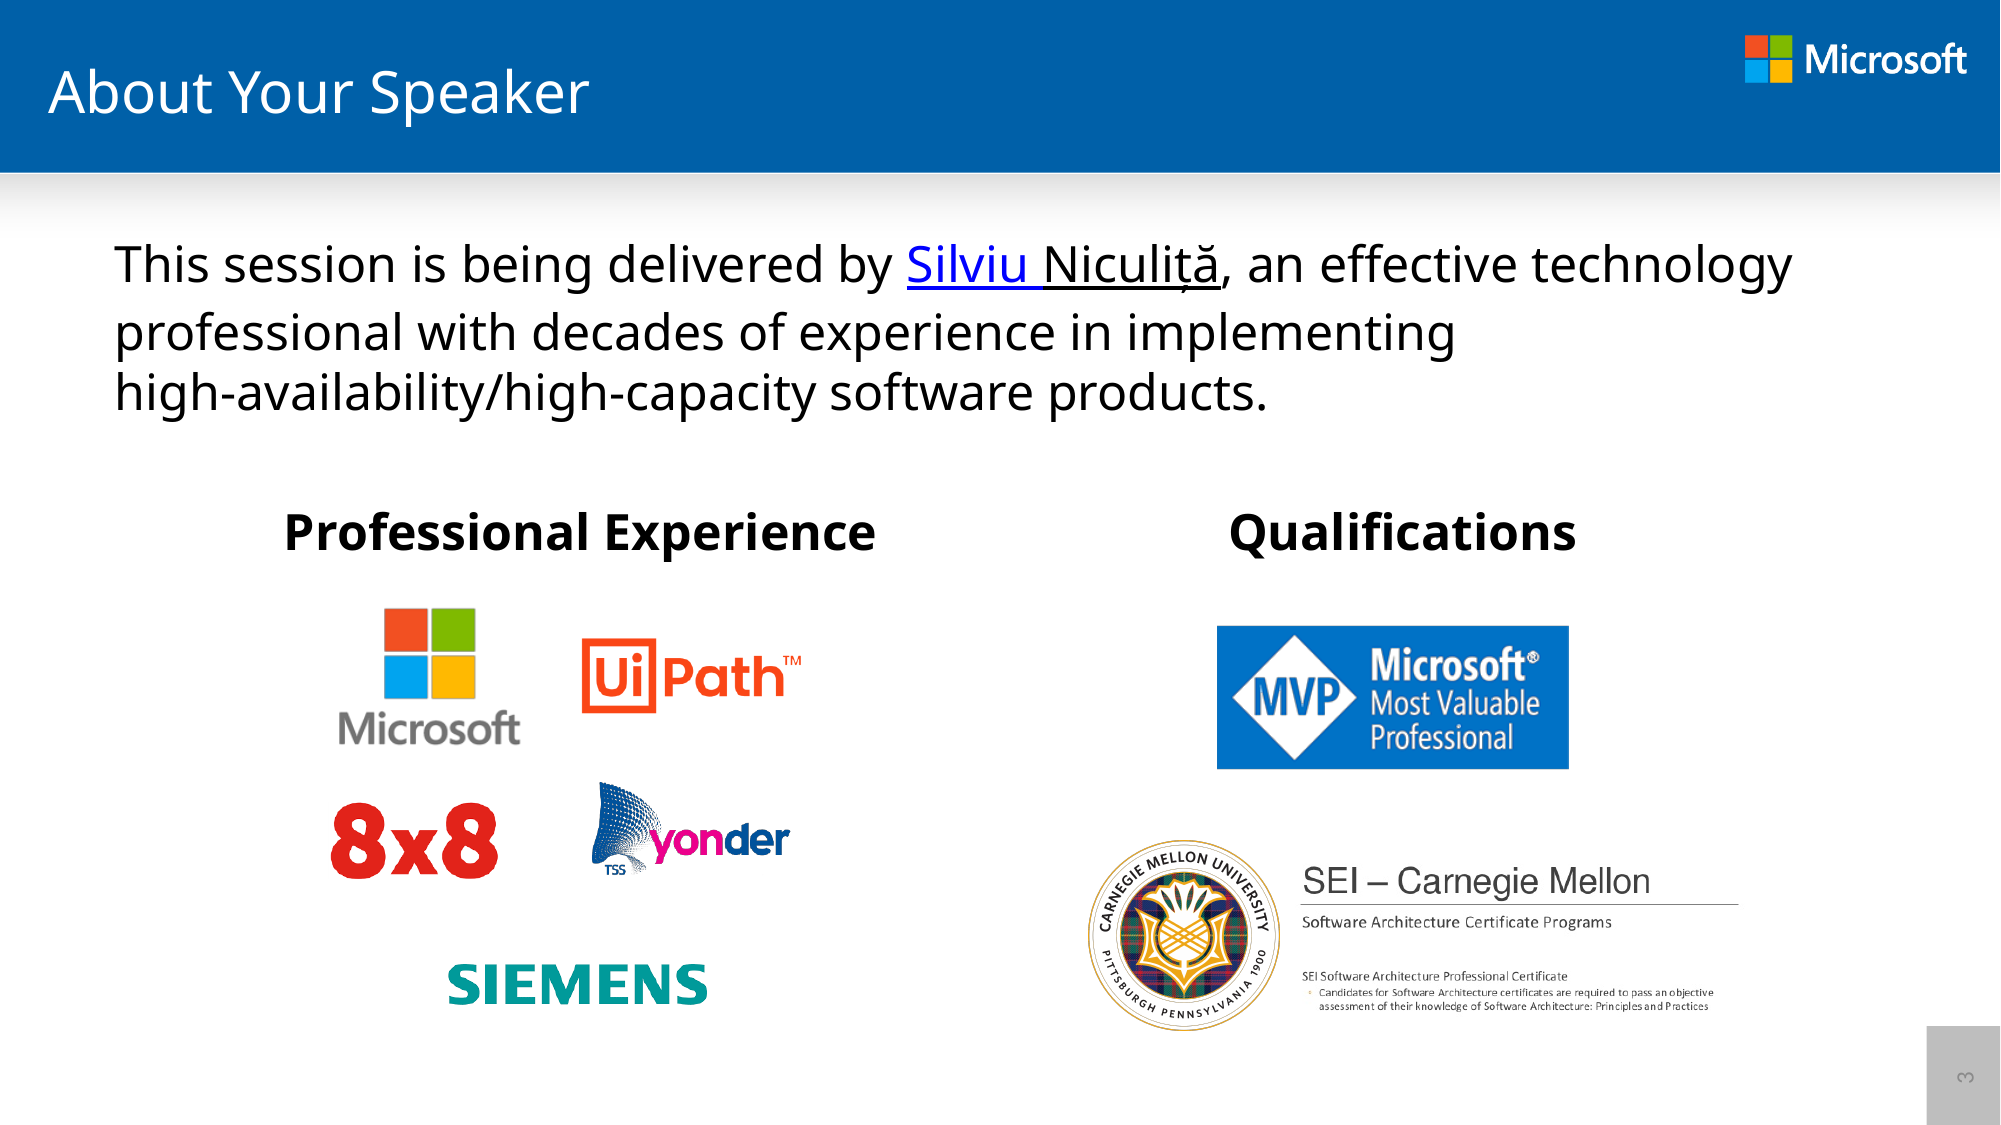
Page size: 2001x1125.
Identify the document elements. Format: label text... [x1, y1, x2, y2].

list This session is being delivered by Silviu Niculiță, an effective technology professional with decades of experience in implementing high-availability/high-capacity software products. Professional Experience Qualifications [99, 224, 1934, 1125]
picture [318, 590, 542, 760]
title About Your Speaker [33, 24, 1736, 156]
picture [1088, 579, 1783, 1031]
picture [328, 802, 499, 879]
picture [448, 612, 805, 1057]
picture [1714, 6, 1997, 111]
